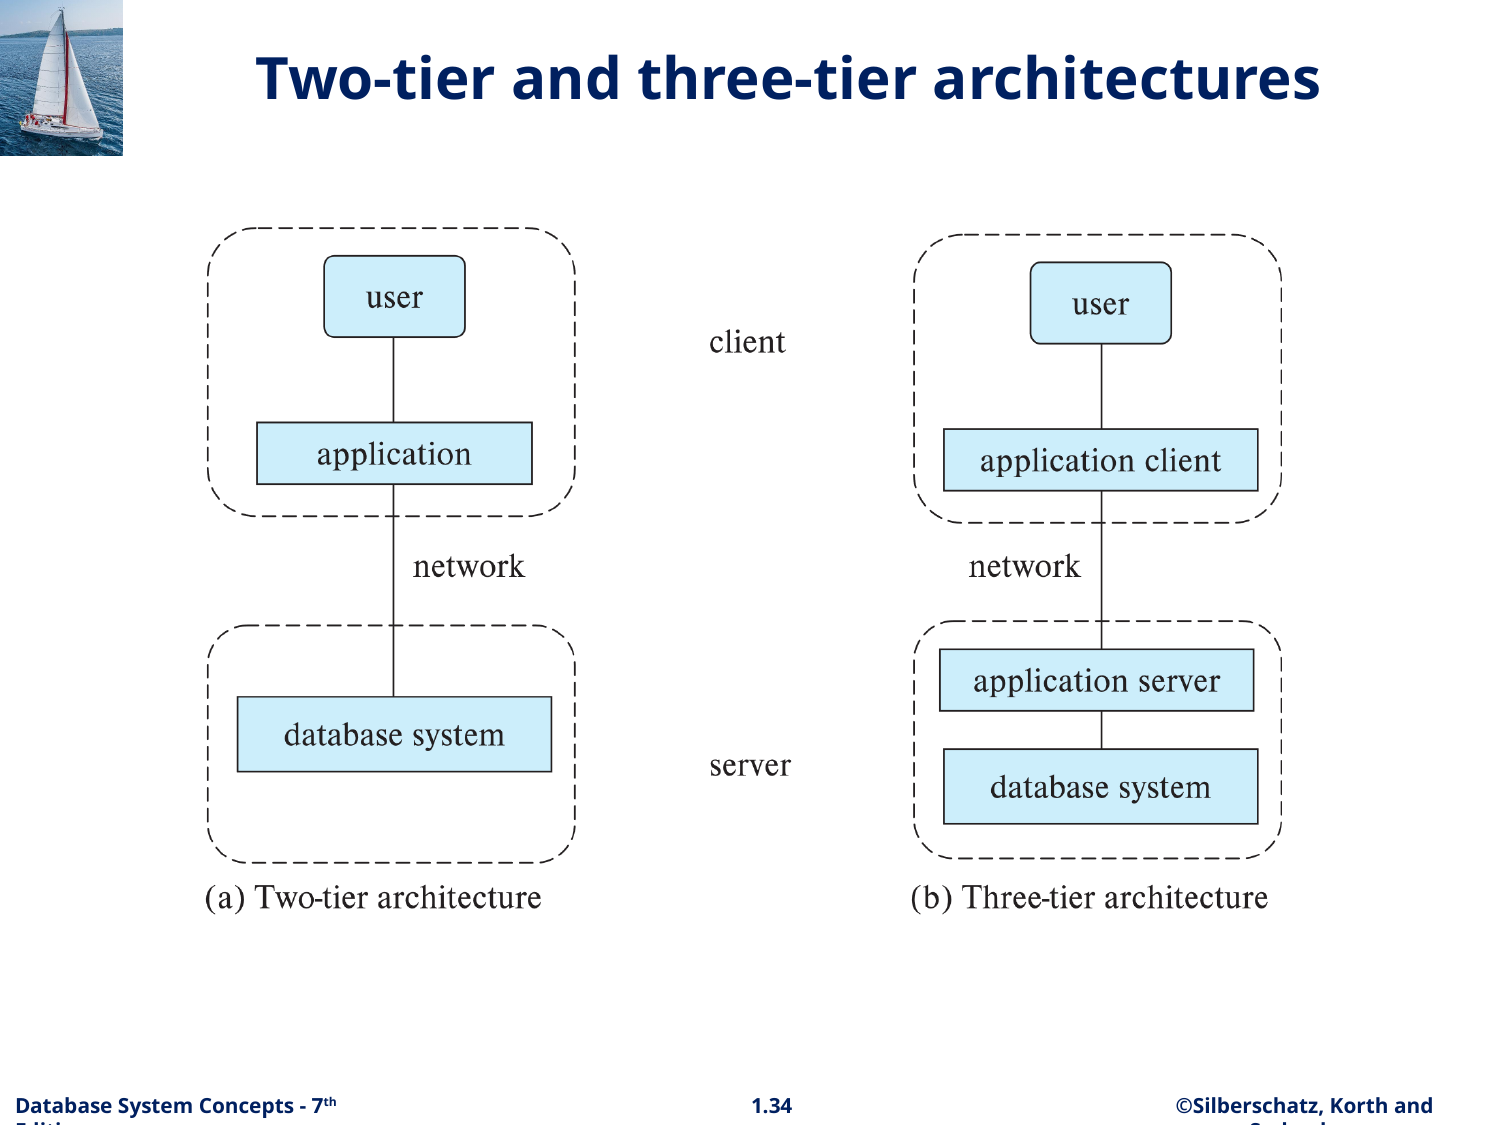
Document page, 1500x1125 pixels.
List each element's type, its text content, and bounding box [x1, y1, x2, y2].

title Two-tier and three-tier architectures [126, 19, 1451, 120]
picture [203, 225, 1282, 918]
picture [0, 0, 123, 156]
